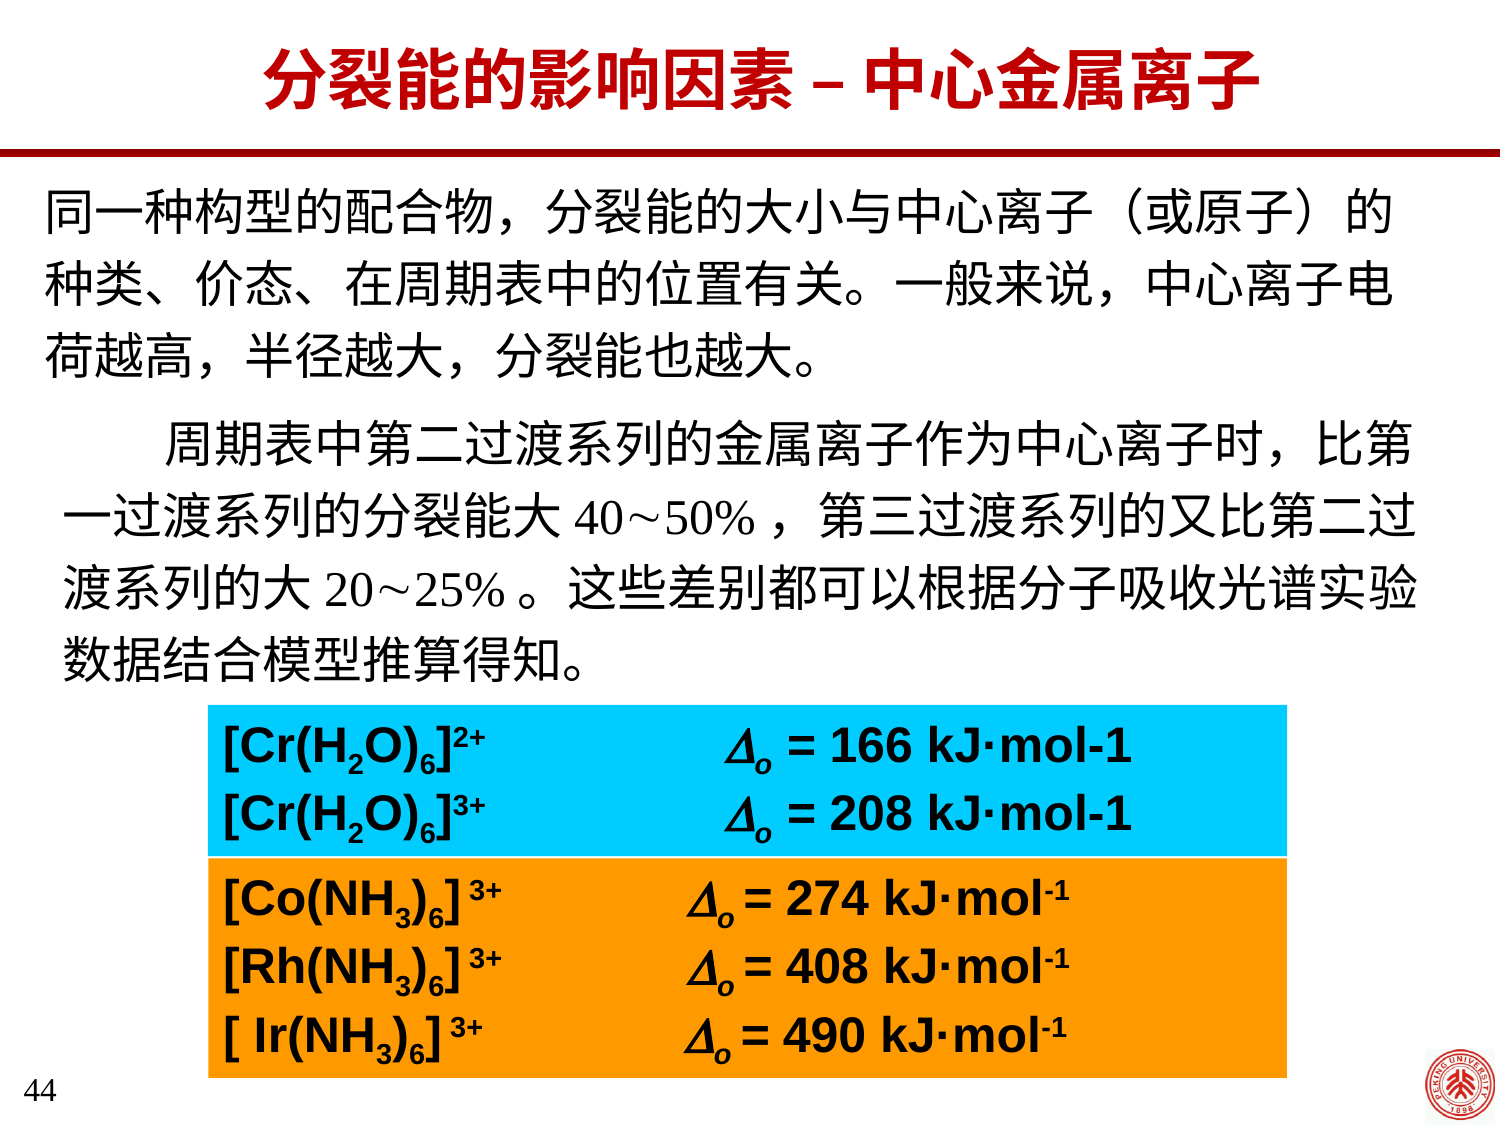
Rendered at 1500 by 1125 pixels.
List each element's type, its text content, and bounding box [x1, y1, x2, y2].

picture [1425, 1049, 1495, 1125]
text_box [0, 149, 1500, 157]
text_box 周期表中第二过渡系列的金属离子作为中心离子时，比第一过渡系列的分裂能大4050%，第三过渡系列的又比第二过渡系列的大2025%。这些差别都可以根据分子吸收光谱实验数据结合模型推算得知。 [47, 392, 1476, 696]
text_box 分裂能的影响因素 – 中心金属离子 [194, 30, 1329, 126]
text_box [Cr(H2O)6]2+ o = 166 kJ·mol-1 [Cr(H2O)6]3+ o = 208 kJ·mol-1 [207, 704, 1288, 857]
text_box 同一种构型的配合物，分裂能的大小与中心离子（或原子）的种类、价态、在周期表中的位置有关。一般来说，中心离子电荷越高，半径越大，分裂能也越大。 [29, 160, 1447, 392]
text_box [Co(NH3)6] 3+ o = 274 kJ·mol-1 [Rh(NH3)6] 3+ o = 408 kJ·mol-1 [ Ir(NH3)6] 3+ o = 490 kJ·mol-1 [208, 858, 1287, 1078]
